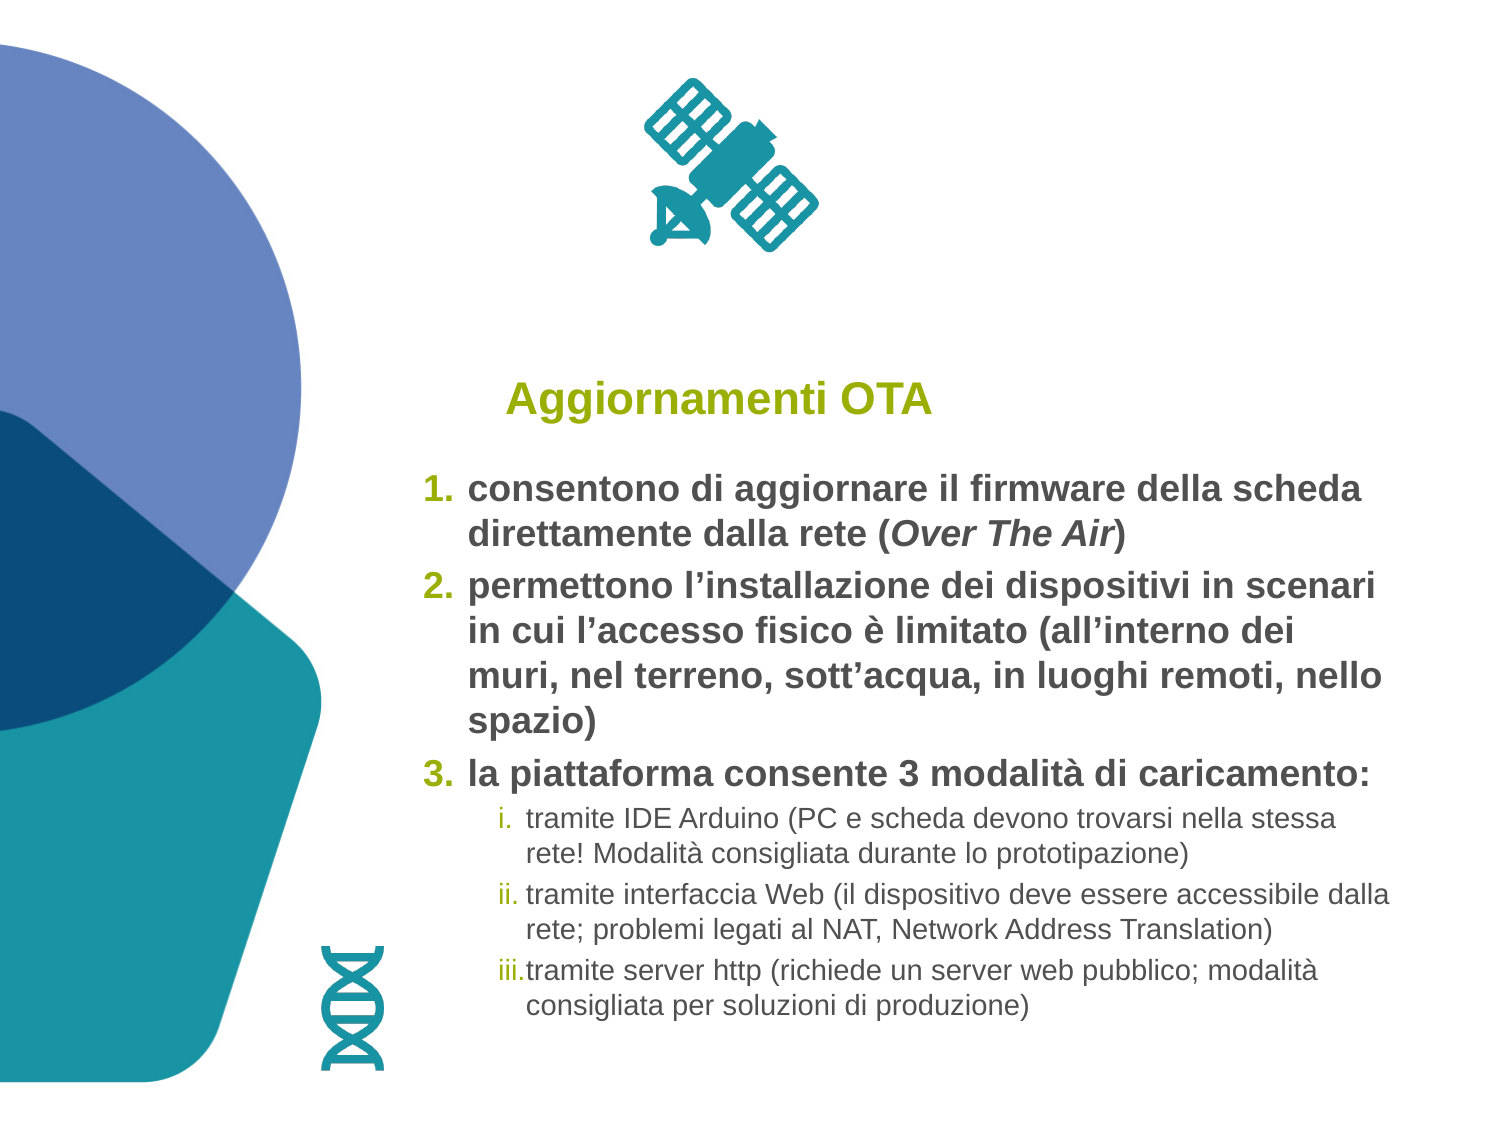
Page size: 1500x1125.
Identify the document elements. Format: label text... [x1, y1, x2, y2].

title Aggiornamenti OTA [490, 361, 1412, 454]
picture [0, 0, 421, 1125]
list consentono di aggiornare il firmware della scheda direttamente dalla rete (Over The Air) permettono l’installazione dei dispositivi in scenari in cui l’accesso fisico è limitato (all’interno dei muri, nel terreno, sott’acqua, in luoghi remoti, nello spazio) la piattaforma consente 3 modalità di caricamento: tramite IDE Arduino (PC e scheda devono trovarsi nella stessa rete! Modalità consigliata durante lo prototipazione) tramite interfaccia Web (il dispositivo deve essere accessibile dalla rete; problemi legati al NAT, Network Address Translation) tramite server http (richiede un server web pubblico; modalità consigliata per soluzioni di produzione) [408, 456, 1412, 1089]
picture [622, 68, 827, 273]
